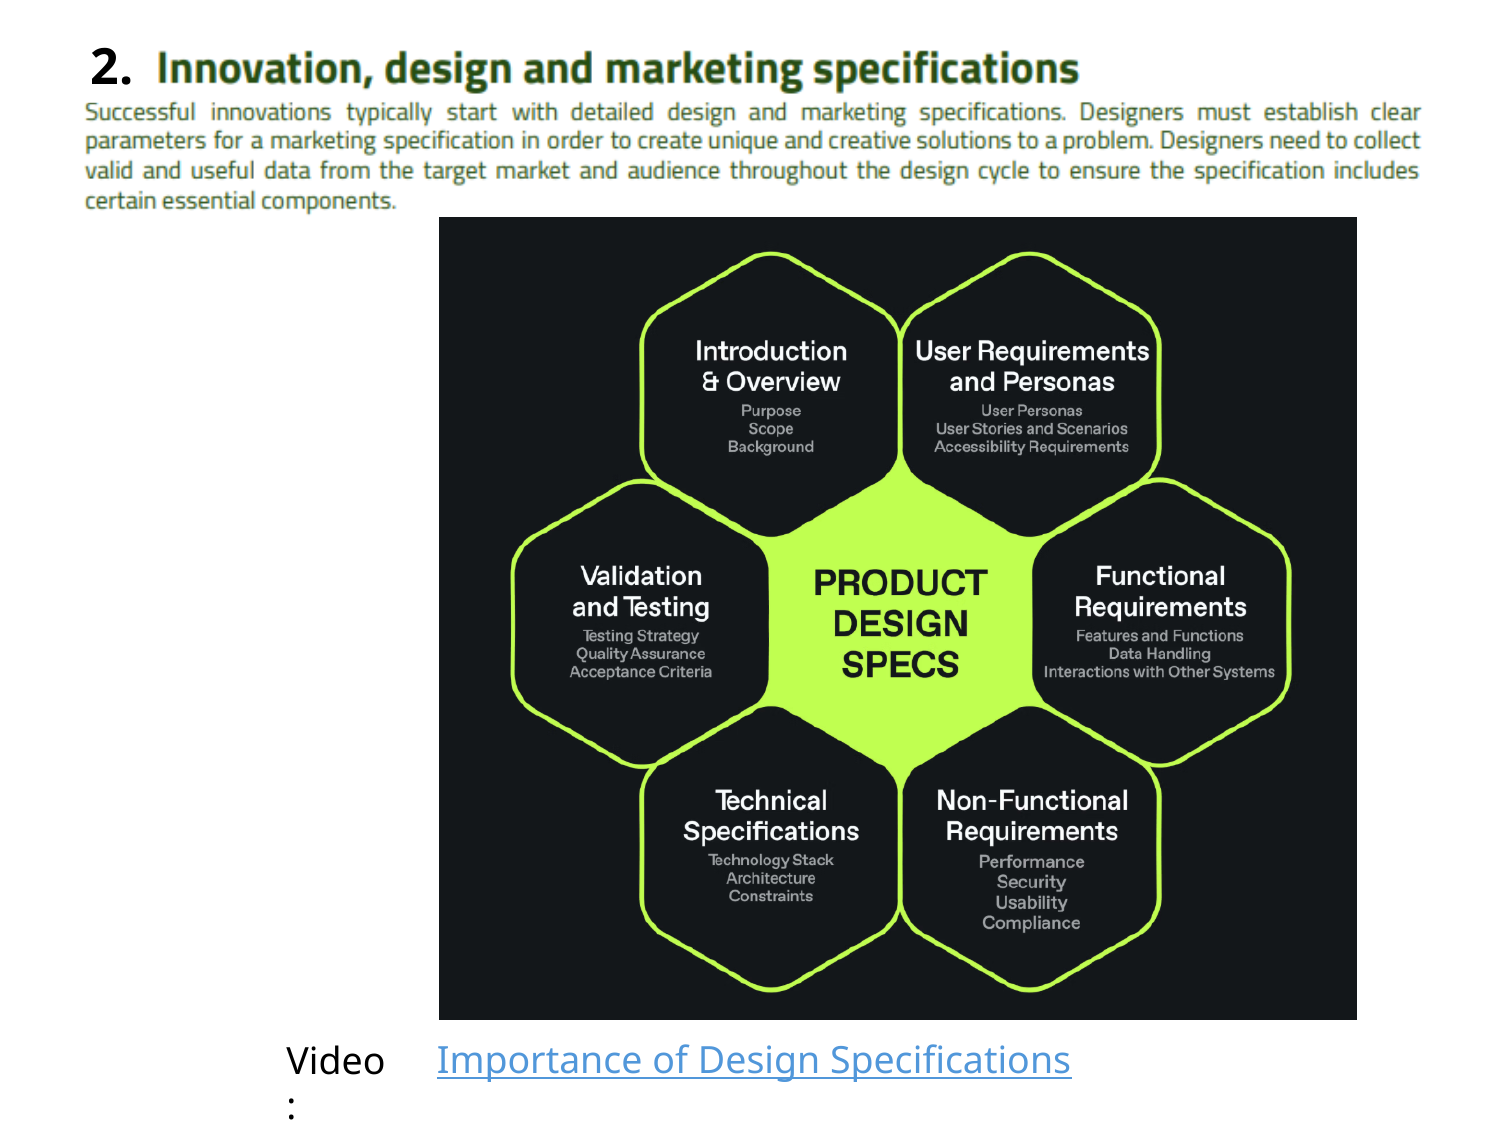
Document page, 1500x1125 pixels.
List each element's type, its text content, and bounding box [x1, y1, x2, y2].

text_box Video: [271, 1029, 408, 1125]
text_box Importance of Design Specifications [421, 1028, 1109, 1095]
text_box 2. [39, 27, 149, 103]
picture [75, 46, 1432, 1020]
